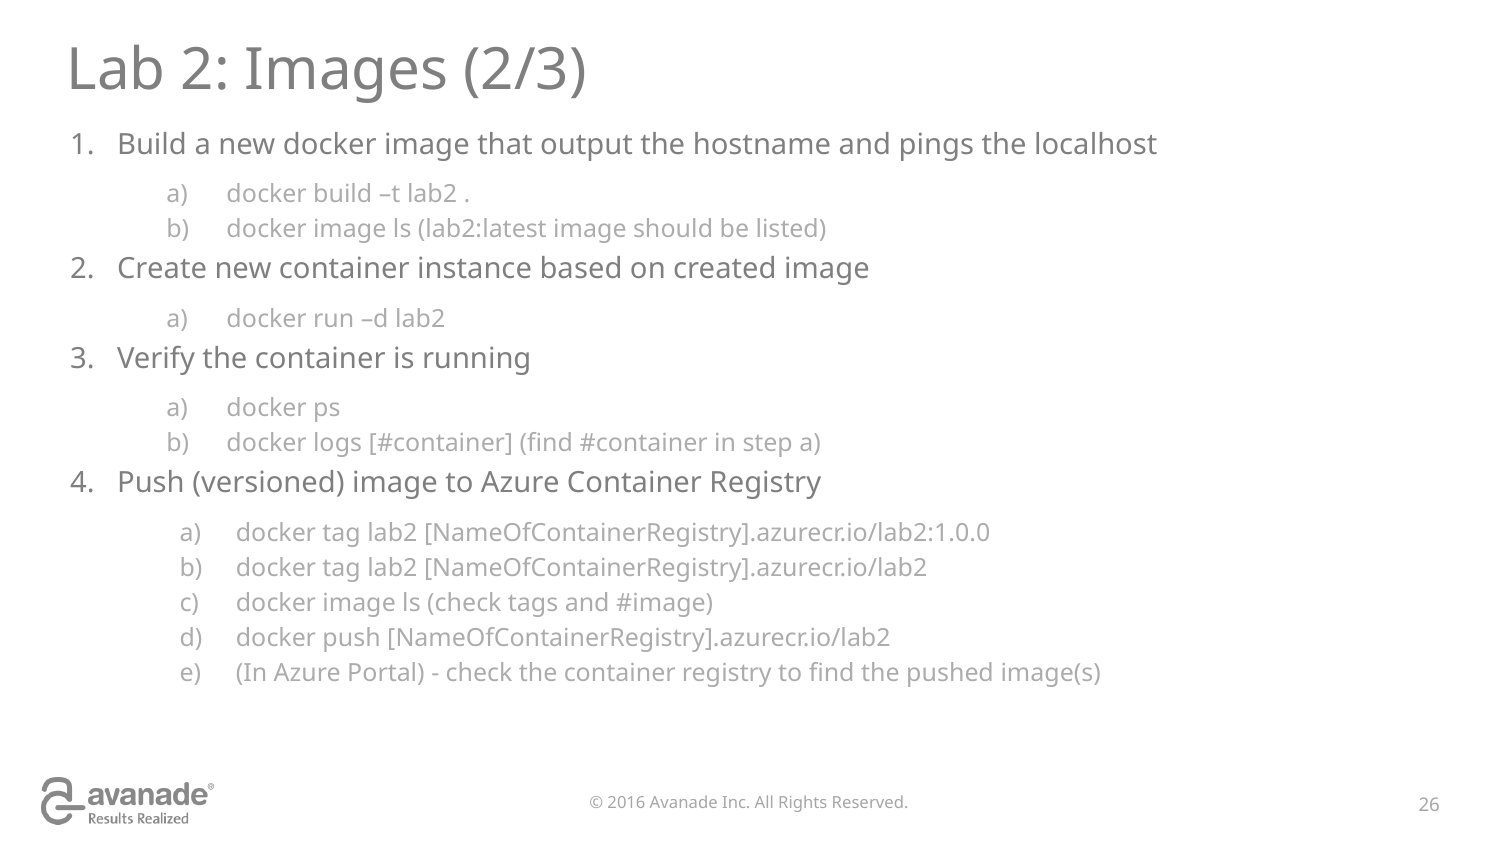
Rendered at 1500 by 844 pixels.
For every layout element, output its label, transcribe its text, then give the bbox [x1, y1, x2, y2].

title Lab 2: Images (2/3) [51, 33, 1402, 99]
picture [37, 772, 217, 829]
list Build a new docker image that output the hostname and pings the localhost docker build –t lab2 . docker image ls (lab2:latest image should be listed) Create new container instance based on created image docker run –d lab2 Verify the container is running docker ps docker logs [#container] (find #container in step a) Push (versioned) image to Azure Container Registry docker tag lab2 [NameOfContainerRegistry].azurecr.io/lab2:1.0.0 docker tag lab2 [NameOfContainerRegistry].azurecr.io/lab2 docker image ls (check tags and #image) docker push [NameOfContainerRegistry].azurecr.io/lab2 (In Azure Portal) - check the container registry to find the pushed image(s) [55, 111, 1445, 723]
